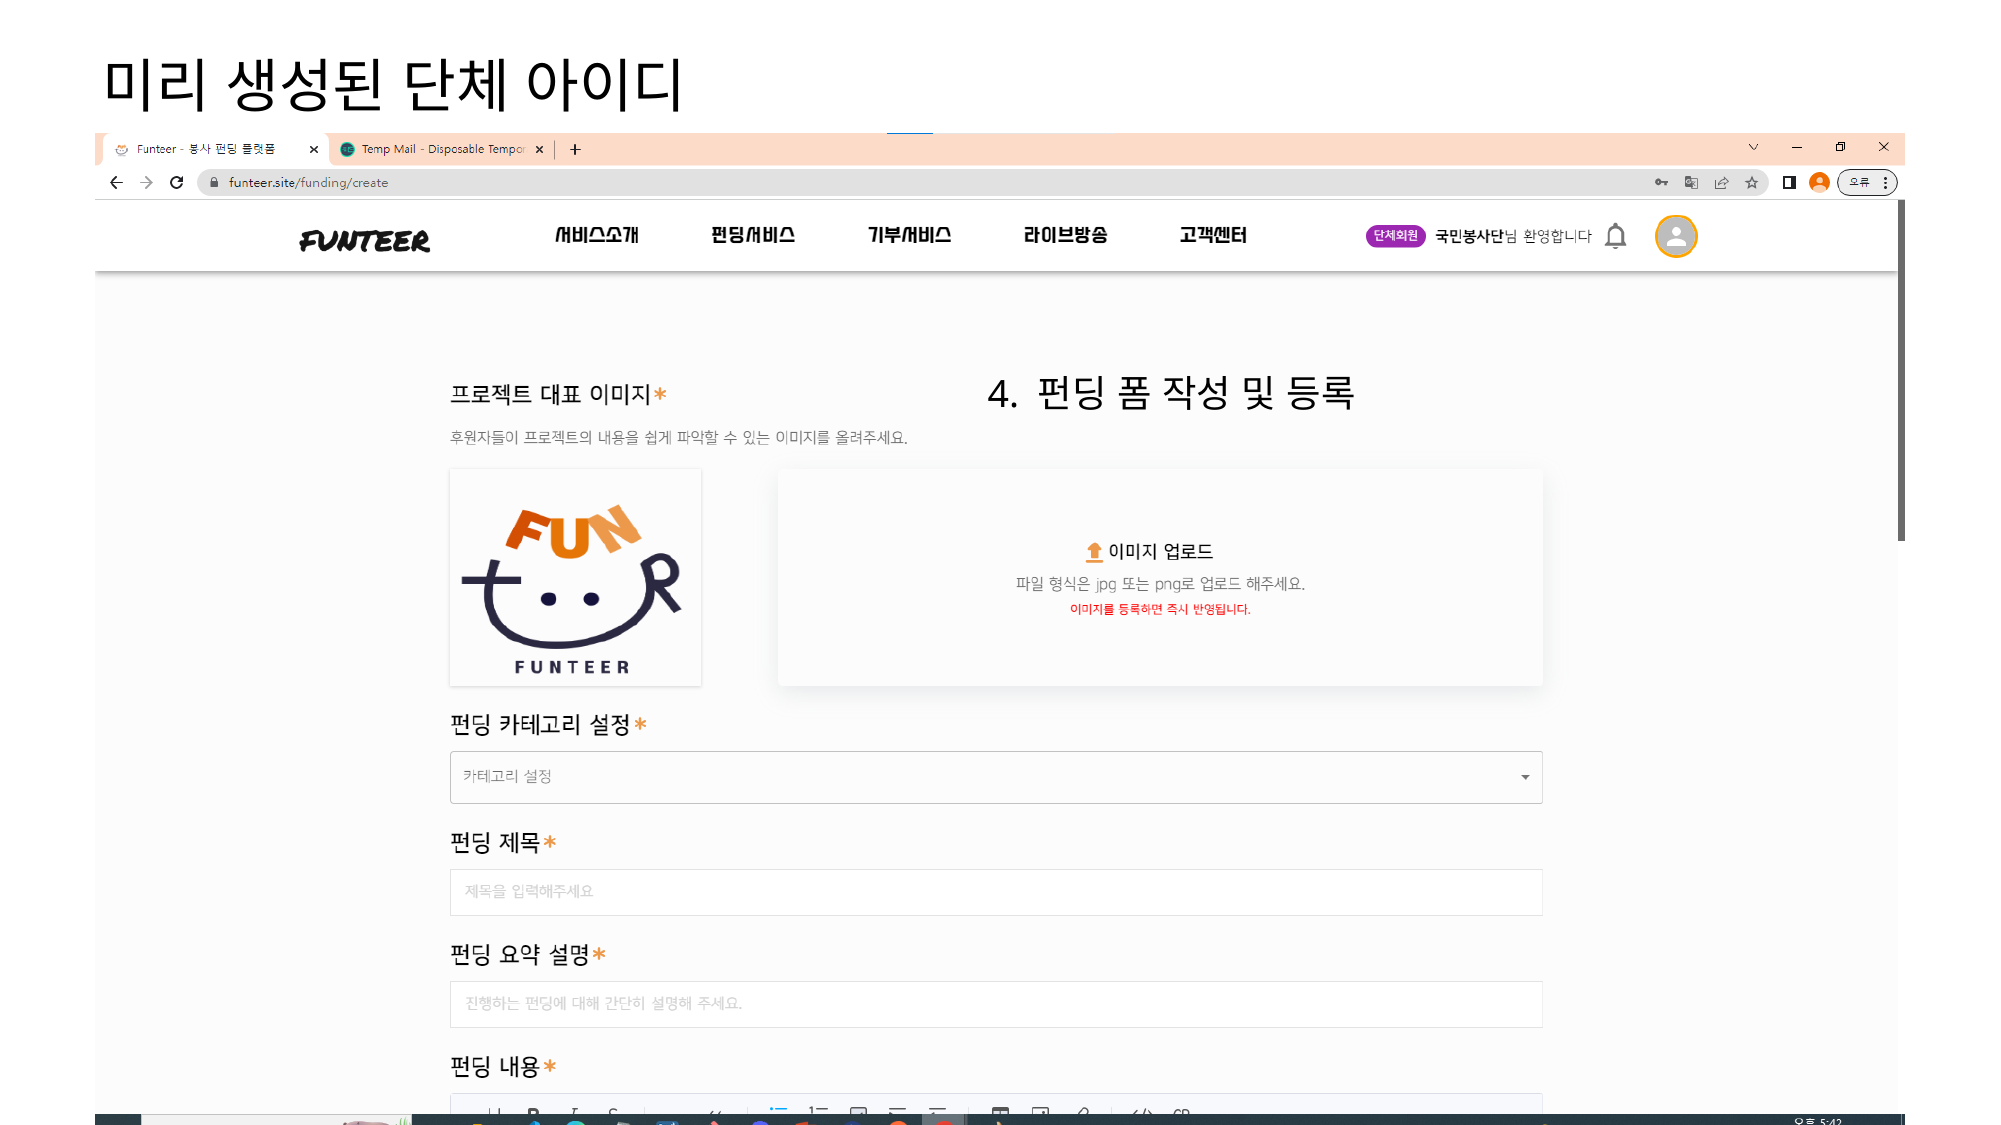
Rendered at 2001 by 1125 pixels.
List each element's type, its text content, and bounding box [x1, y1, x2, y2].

picture [95, 133, 1905, 1125]
title 미리 생성된 단체 아이디 [87, 43, 817, 134]
